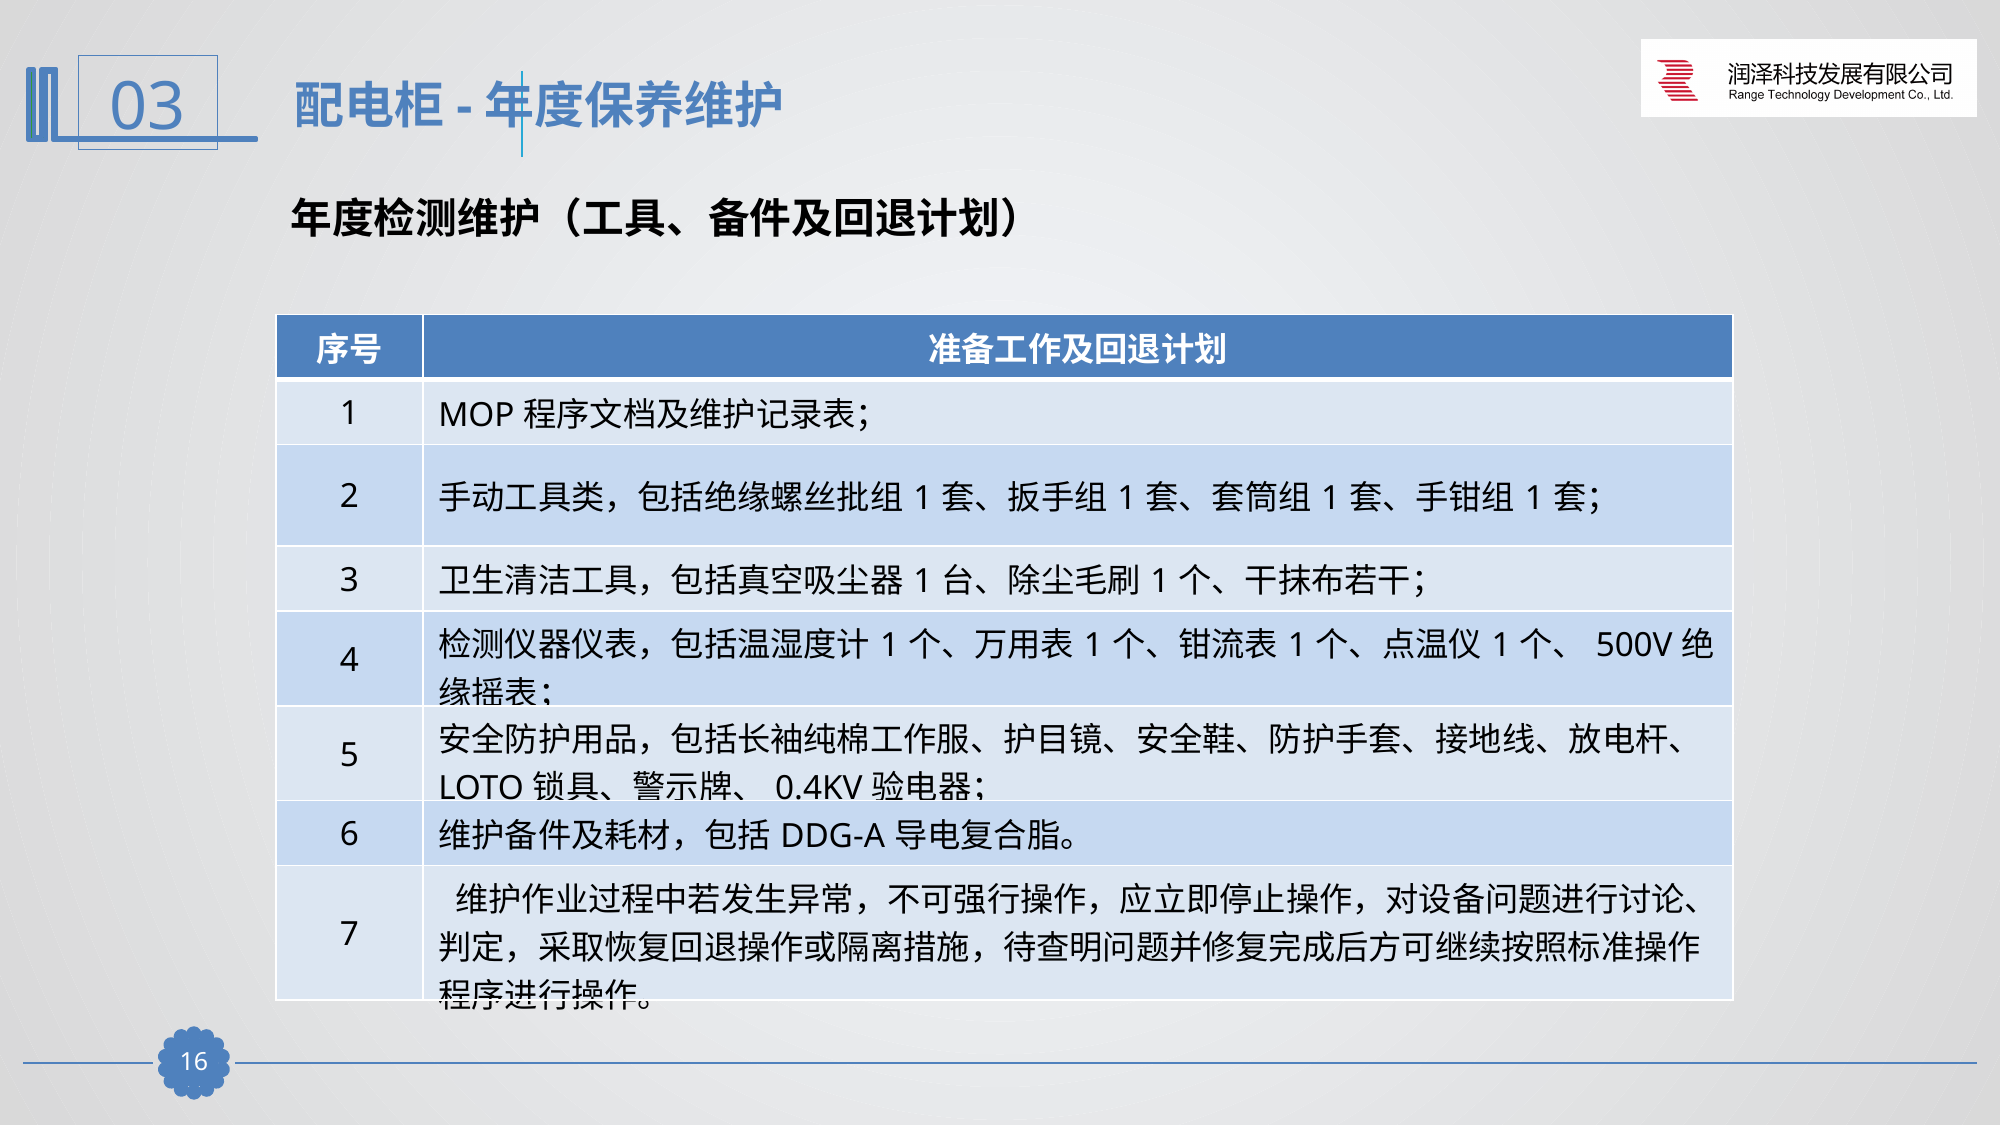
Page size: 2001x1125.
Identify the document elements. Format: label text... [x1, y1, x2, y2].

picture [1641, 39, 1977, 117]
table_cell 5 [277, 707, 422, 800]
slide_number 15 [169, 1039, 218, 1086]
table_cell 6 [277, 801, 422, 865]
table_cell 1 [277, 382, 422, 444]
table_header 准备工作及回退计划 [424, 315, 1732, 377]
table_cell 维护备件及耗材，包括DDG-A导电复合脂。 [424, 801, 1732, 865]
table_header 序号 [277, 315, 422, 377]
table_cell 手动工具类，包括绝缘螺丝批组1套、扳手组1套、套筒组1套、手钳组1套； [424, 445, 1732, 545]
table_cell 4 [277, 612, 422, 705]
table_cell 安全防护用品，包括长袖纯棉工作服、护目镜、安全鞋、防护手套、接地线、放电杆、LOTO锁具、警示牌、0.4KV验电器； [424, 707, 1732, 800]
table_cell 卫生清洁工具，包括真空吸尘器1台、除尘毛刷1个、干抹布若干； [424, 547, 1732, 610]
text_box 配电柜-年度保养维护 [279, 66, 1733, 142]
table_cell 7 [277, 866, 422, 999]
table_cell 2 [277, 445, 422, 545]
table_cell 检测仪器仪表，包括温湿度计1个、万用表1个、钳流表1个、点温仪1个、500V绝缘摇表； [424, 612, 1732, 705]
table_cell 维护作业过程中若发生异常，不可强行操作，应立即停止操作，对设备问题进行讨论、判定，采取恢复回退操作或隔离措施，待查明问题并修复完成后方可继续按照标准操作程序进行操作。 [424, 866, 1732, 999]
table_cell MOP程序文档及维护记录表； [424, 382, 1732, 444]
table_cell 3 [277, 547, 422, 610]
text_box 年度检测维护（工具、备件及回退计划） [275, 184, 1142, 250]
